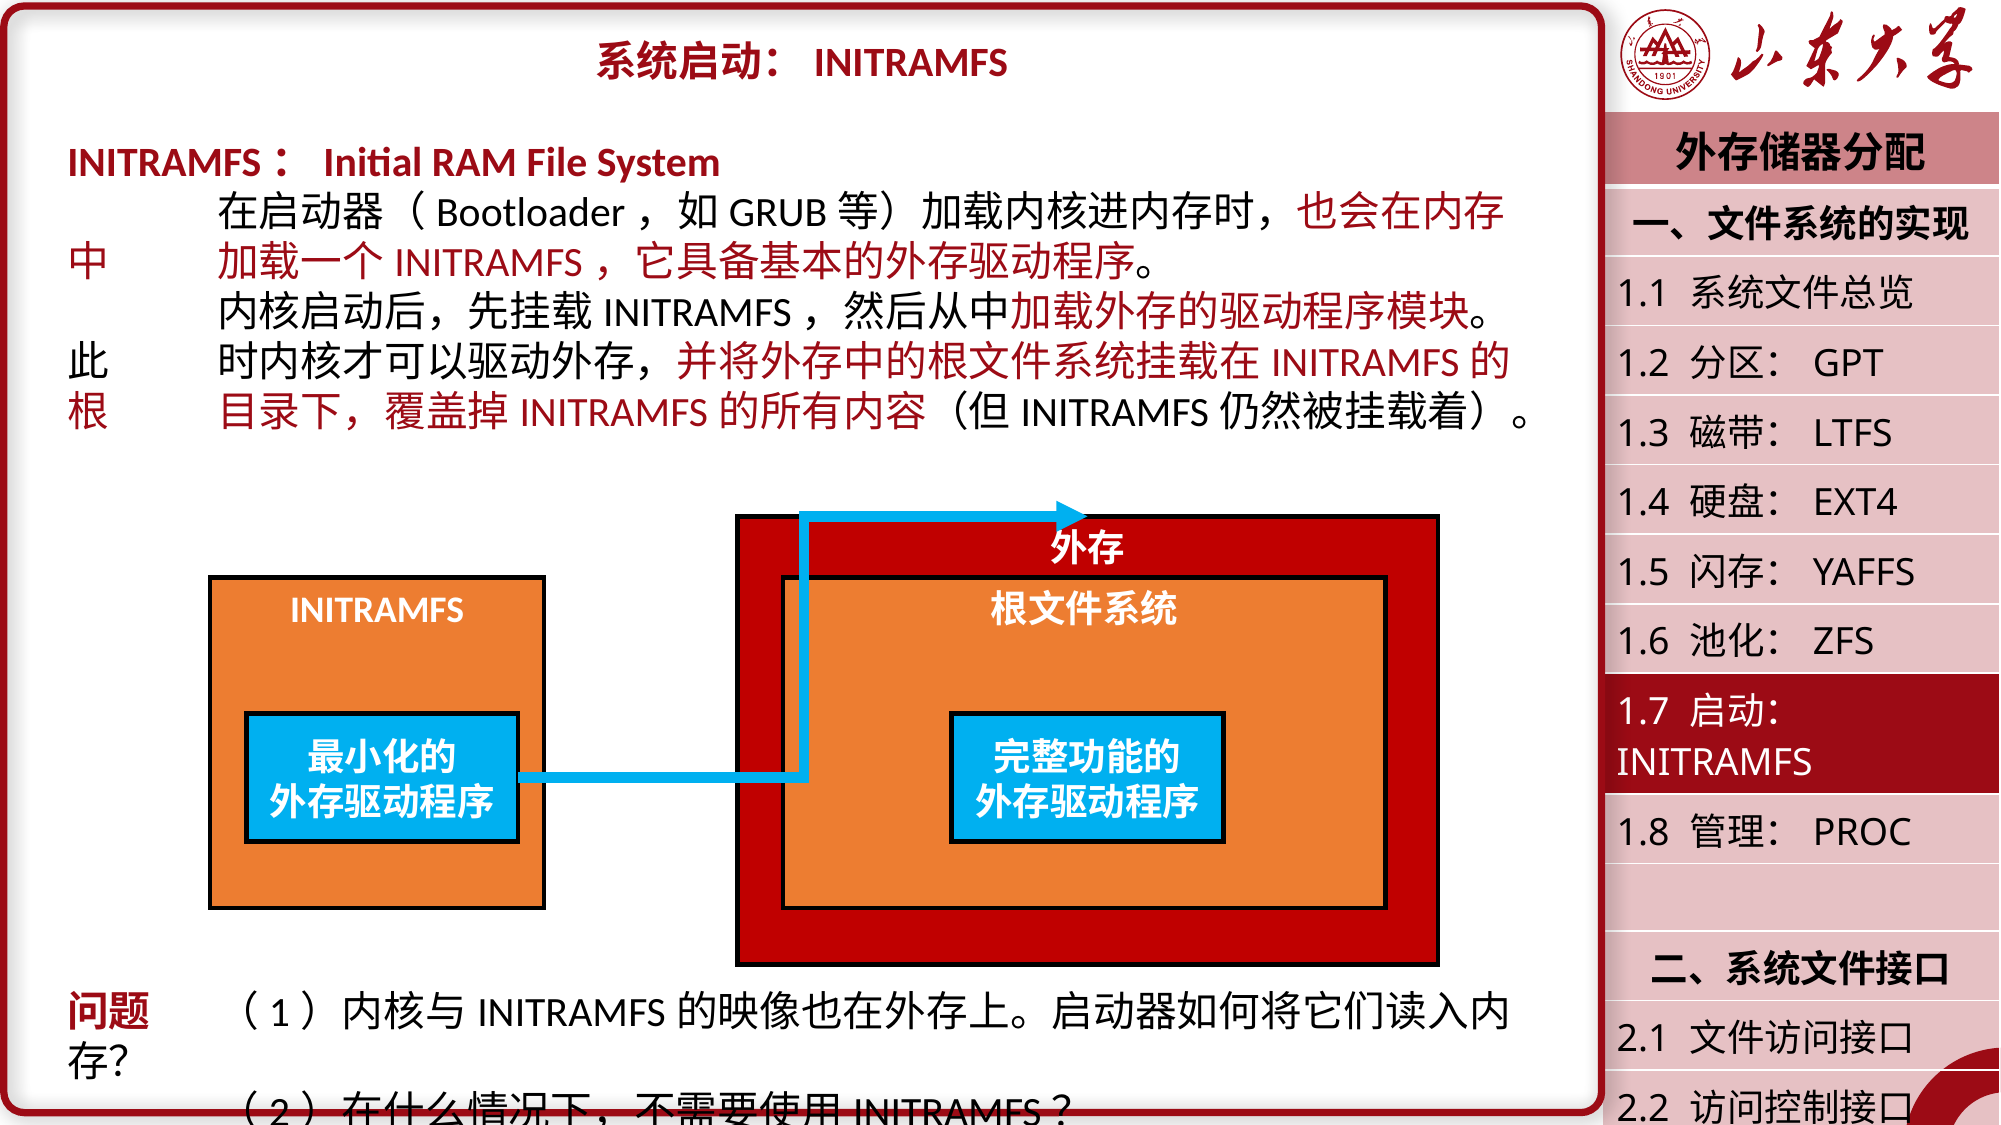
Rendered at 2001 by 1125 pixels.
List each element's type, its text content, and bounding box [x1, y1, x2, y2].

table_cell 1.7 启动：INITRAMFS [1618, 674, 1999, 793]
table_cell 1.6 池化：ZFS [1618, 605, 1999, 672]
table_header 外存储器分配 [1618, 112, 1999, 184]
table_cell 一、文件系统的实现 [1618, 189, 1999, 255]
table_cell 1.5 闪存：YAFFS [1618, 535, 1999, 603]
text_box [518, 516, 1088, 778]
table_cell 1.1 系统文件总览 [1618, 257, 1999, 325]
table_cell 1.3 磁带：LTFS [1618, 396, 1999, 464]
table_cell 2.2 访问控制接口 [1603, 1071, 1999, 1125]
table_cell 2.1 文件访问接口 [1618, 1001, 1999, 1069]
table_cell 1.2 分区：GPT [1618, 326, 1999, 394]
table_cell [1618, 864, 1999, 930]
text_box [1620, 5, 1977, 100]
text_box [737, 516, 1438, 965]
table_cell 二、系统文件接口 [1618, 932, 1999, 1000]
text_box INITRAMFS [209, 576, 545, 909]
table_cell 1.8 管理：PROC [1618, 795, 1999, 863]
table_cell 1.4 硬盘：EXT4 [1618, 465, 1999, 533]
text_box 系统启动：INITRAMFS INITRAMFS：Initial RAM File System 在启动器（Bootloader，如GRUB等）加载内核进内存时，也会在内存中 加载一个INITRAMFS，它具备基本的外存驱动程序。 内核启动后，先挂载INITRAMFS，然后从中加载外存的驱动程序模块。此 时内核才可以驱动外存，并将外存中的根文件系统挂载在INITRAMFS的根 目录下，覆盖掉INITRAMFS的所有内容（但INITRAMFS仍然被挂载着）。 问题 （1）内核与INITRAMFS的映像也在外存上。启动器如何将它们读入内存？ （2）在什么情况下，不需要使用INITRAMFS？ [52, 27, 1551, 1125]
text_box [2, 4, 1603, 1114]
text_box 最小化的 外存驱动程序 [245, 713, 519, 843]
